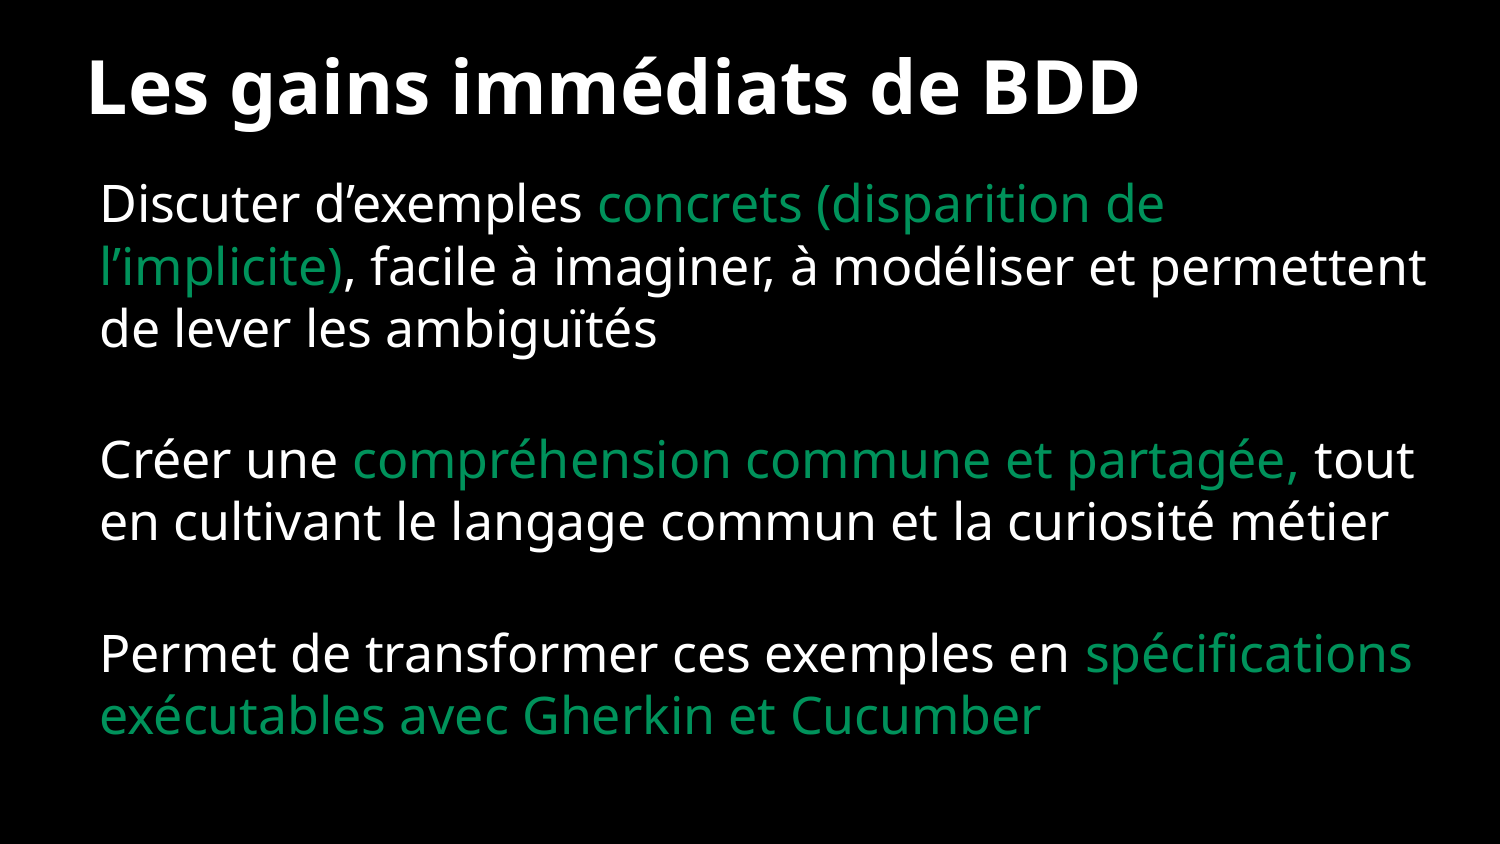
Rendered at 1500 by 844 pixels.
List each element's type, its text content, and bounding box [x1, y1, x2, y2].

text_box Les gains immédiats de BDD [41, 32, 1429, 162]
list Discuter d’exemples concrets (disparition de l’implicite), facile à imaginer, à modéliser et permettent de lever les ambiguïtés Créer une compréhension commune et partagée, tout en cultivant le langage commun et la curiosité métier Permet de transformer ces exemples en spécifications exécutables avec Gherkin et Cucumber [56, 163, 1444, 812]
